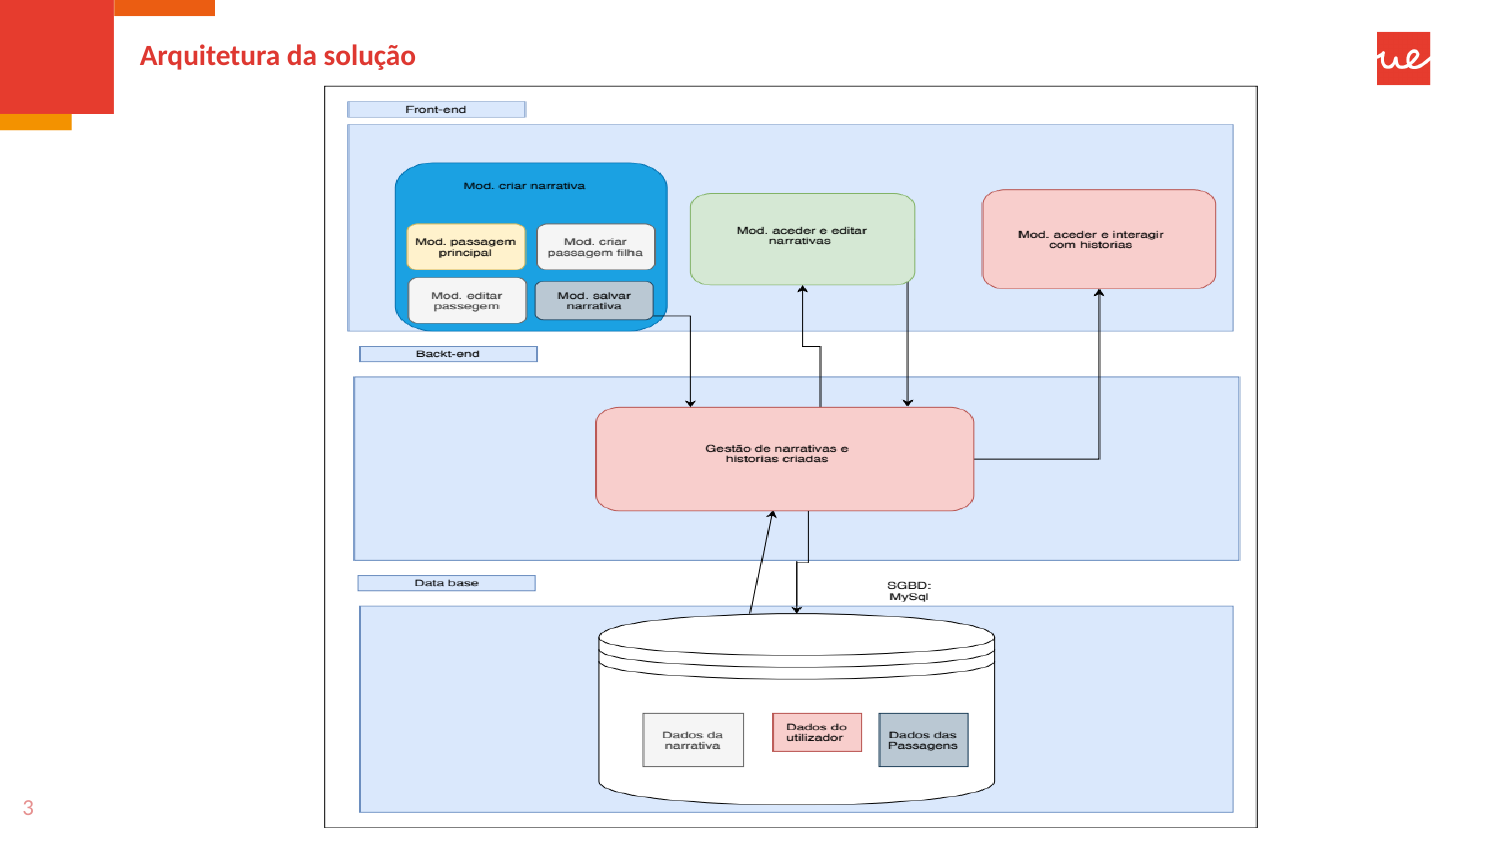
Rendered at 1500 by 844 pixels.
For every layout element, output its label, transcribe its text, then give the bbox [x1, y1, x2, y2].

title Arquitetura da solução [124, 28, 1296, 79]
picture [301, 78, 1276, 844]
picture [0, 0, 215, 131]
slide_number 3 [1, 783, 55, 829]
picture [1369, 25, 1437, 92]
